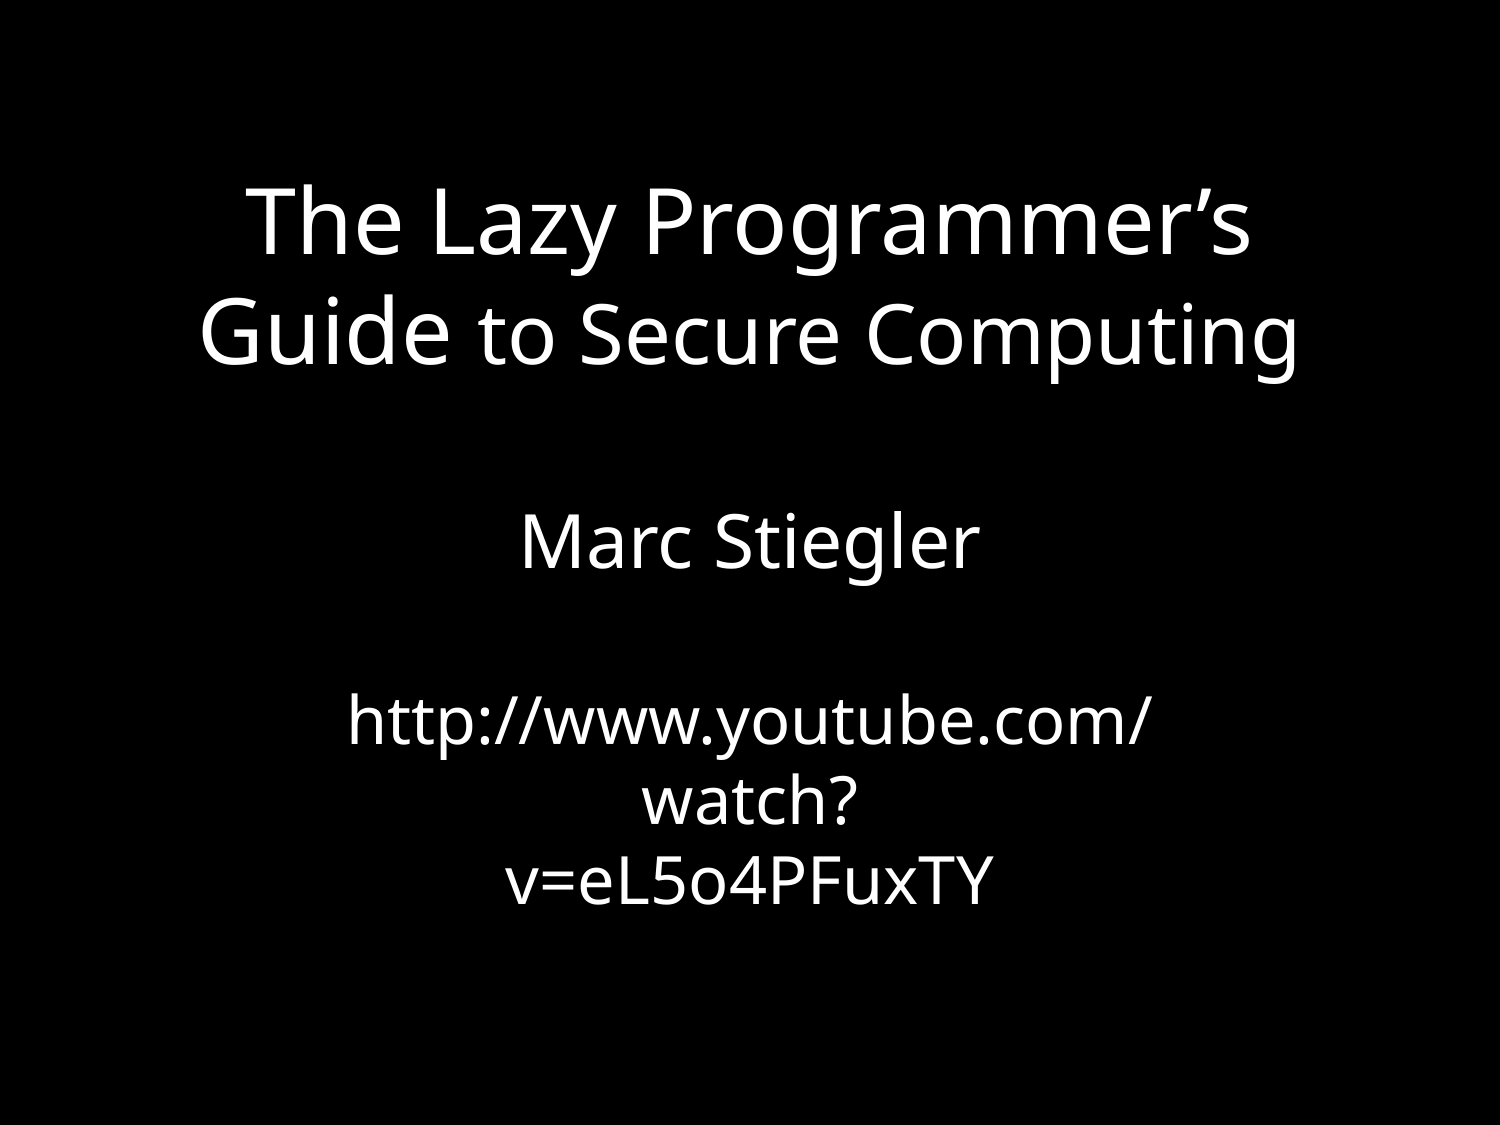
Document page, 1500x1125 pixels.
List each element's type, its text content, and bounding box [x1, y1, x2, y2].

subtitle http://www.youtube.com/watch? v=eL5o4PFuxTY [224, 637, 1276, 926]
title The Lazy Programmer’s Guide to Secure Computing Marc Stiegler [112, 349, 1388, 591]
